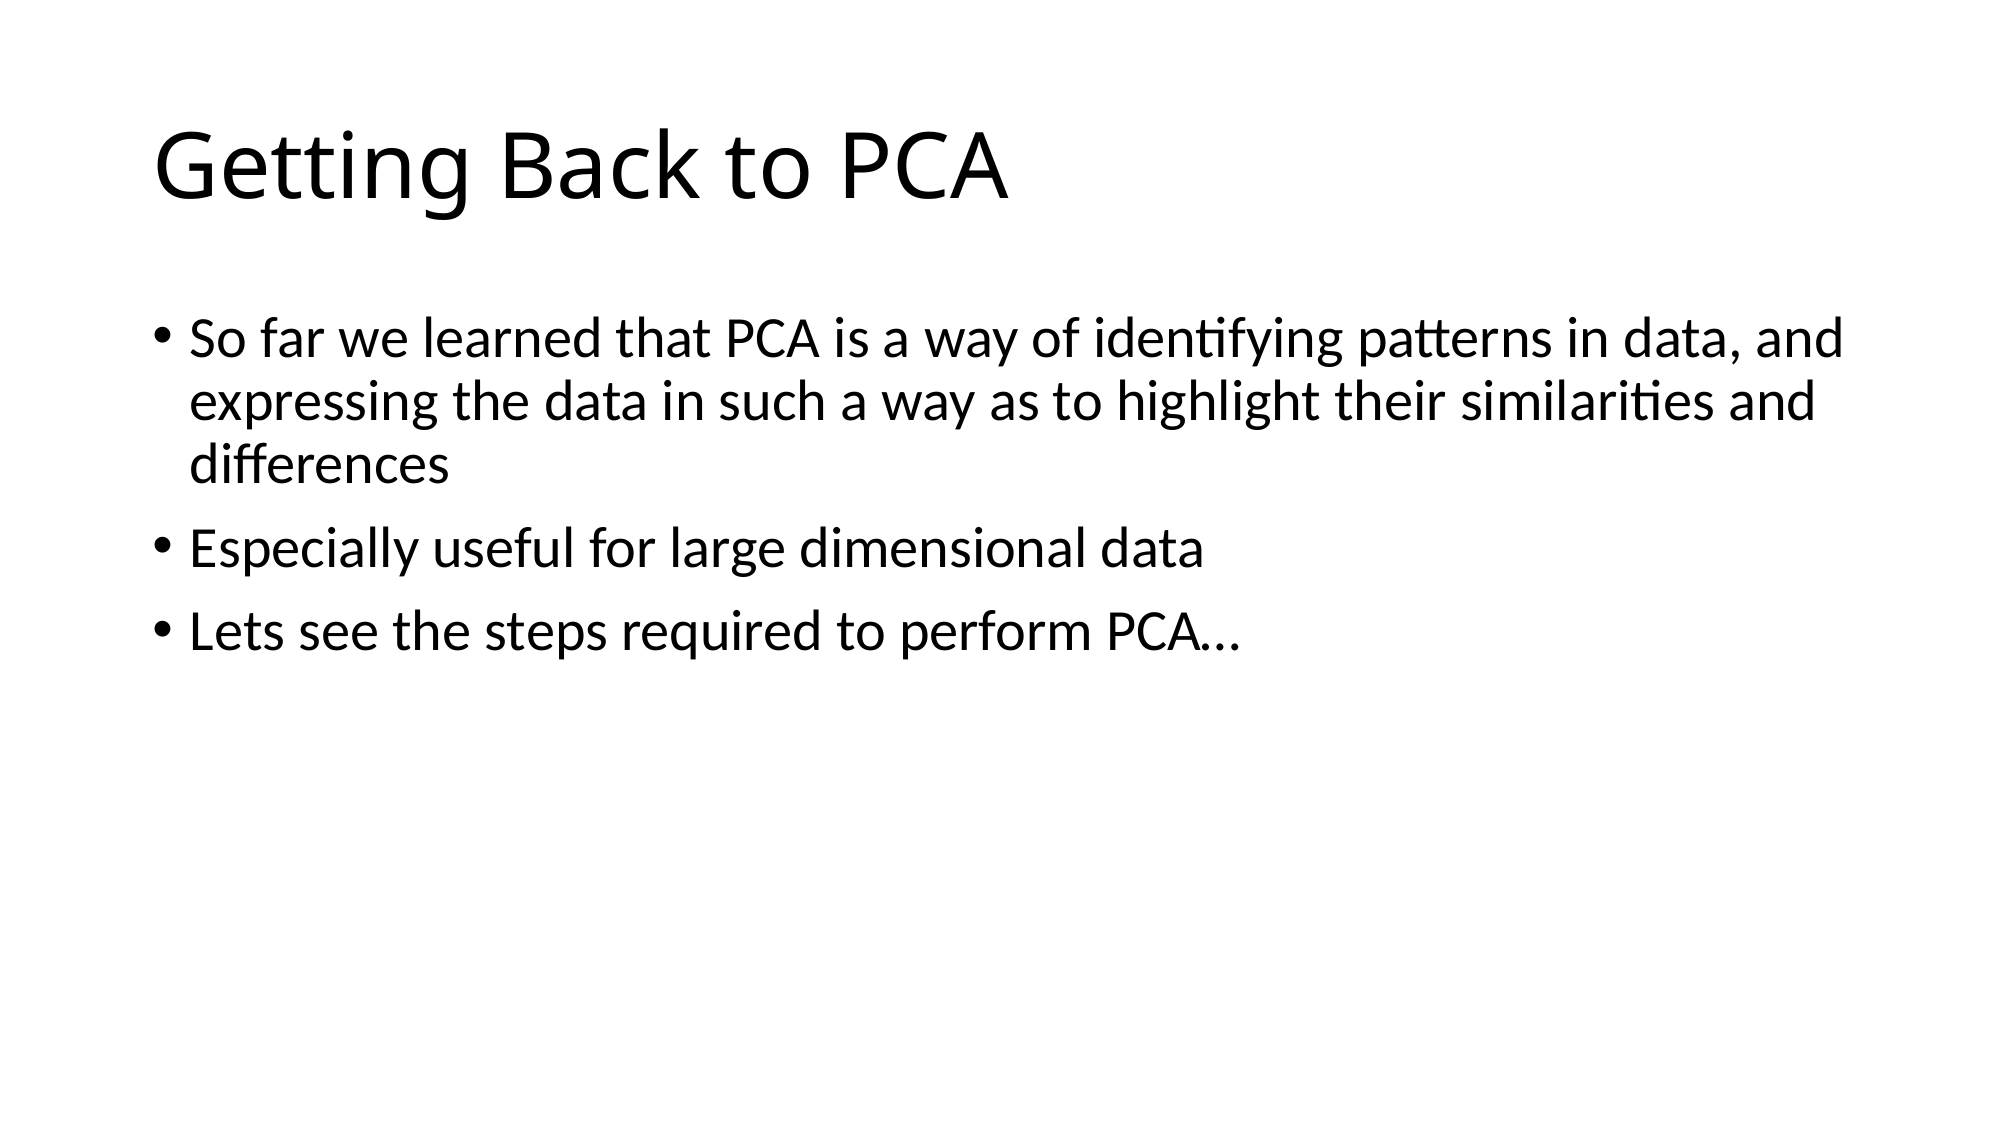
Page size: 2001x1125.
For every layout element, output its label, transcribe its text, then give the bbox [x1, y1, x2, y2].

title Getting Back to PCA [137, 59, 1863, 278]
list So far we learned that PCA is a way of identifying patterns in data, and expressing the data in such a way as to highlight their similarities and differences Especially useful for large dimensional data Lets see the steps required to perform PCA… [137, 299, 1863, 1014]
